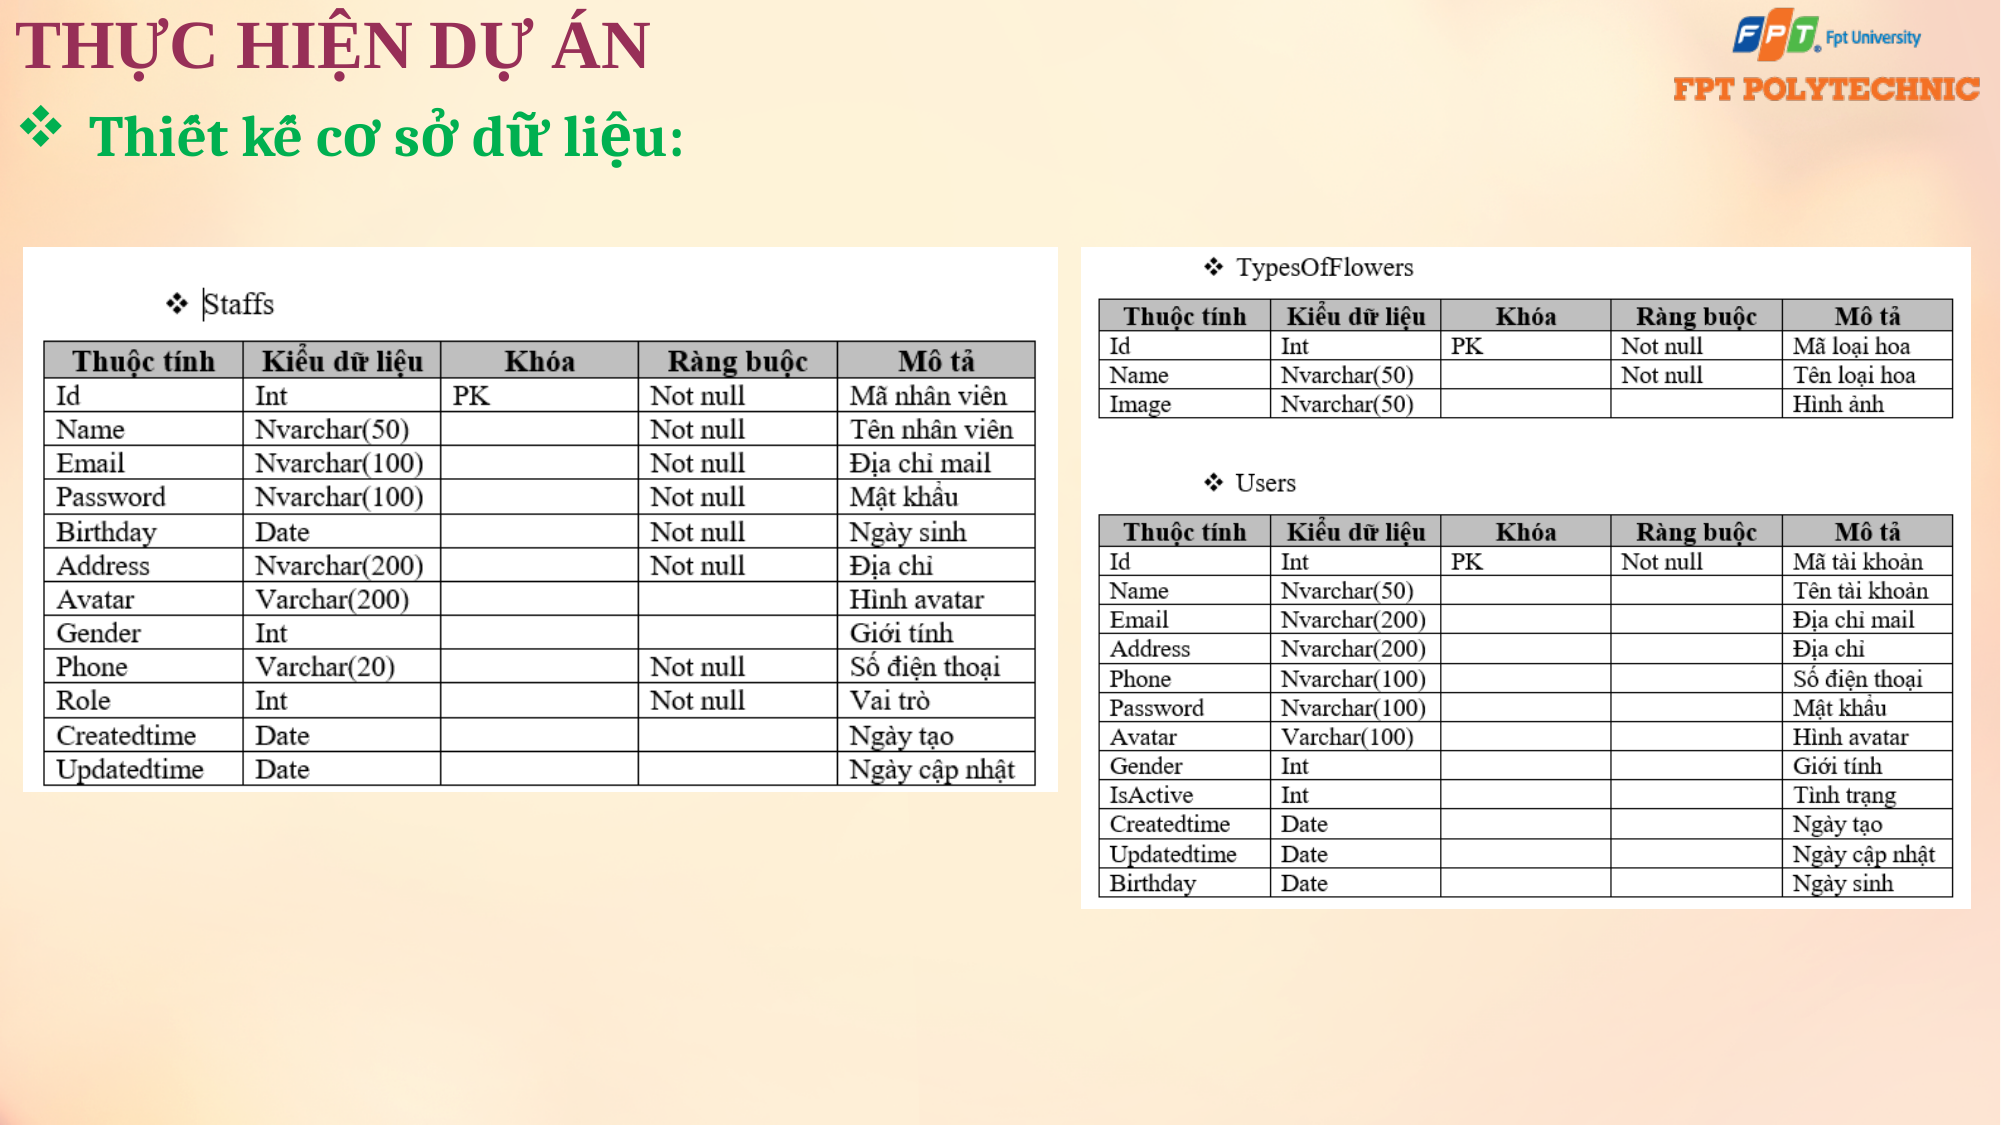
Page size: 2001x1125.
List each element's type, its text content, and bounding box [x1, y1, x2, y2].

text_box Thiết kế cơ sở dữ liệu: [0, 90, 1319, 246]
text_box THỰC HIỆN DỰ ÁN [0, 0, 723, 90]
picture [0, 0, 2001, 1125]
